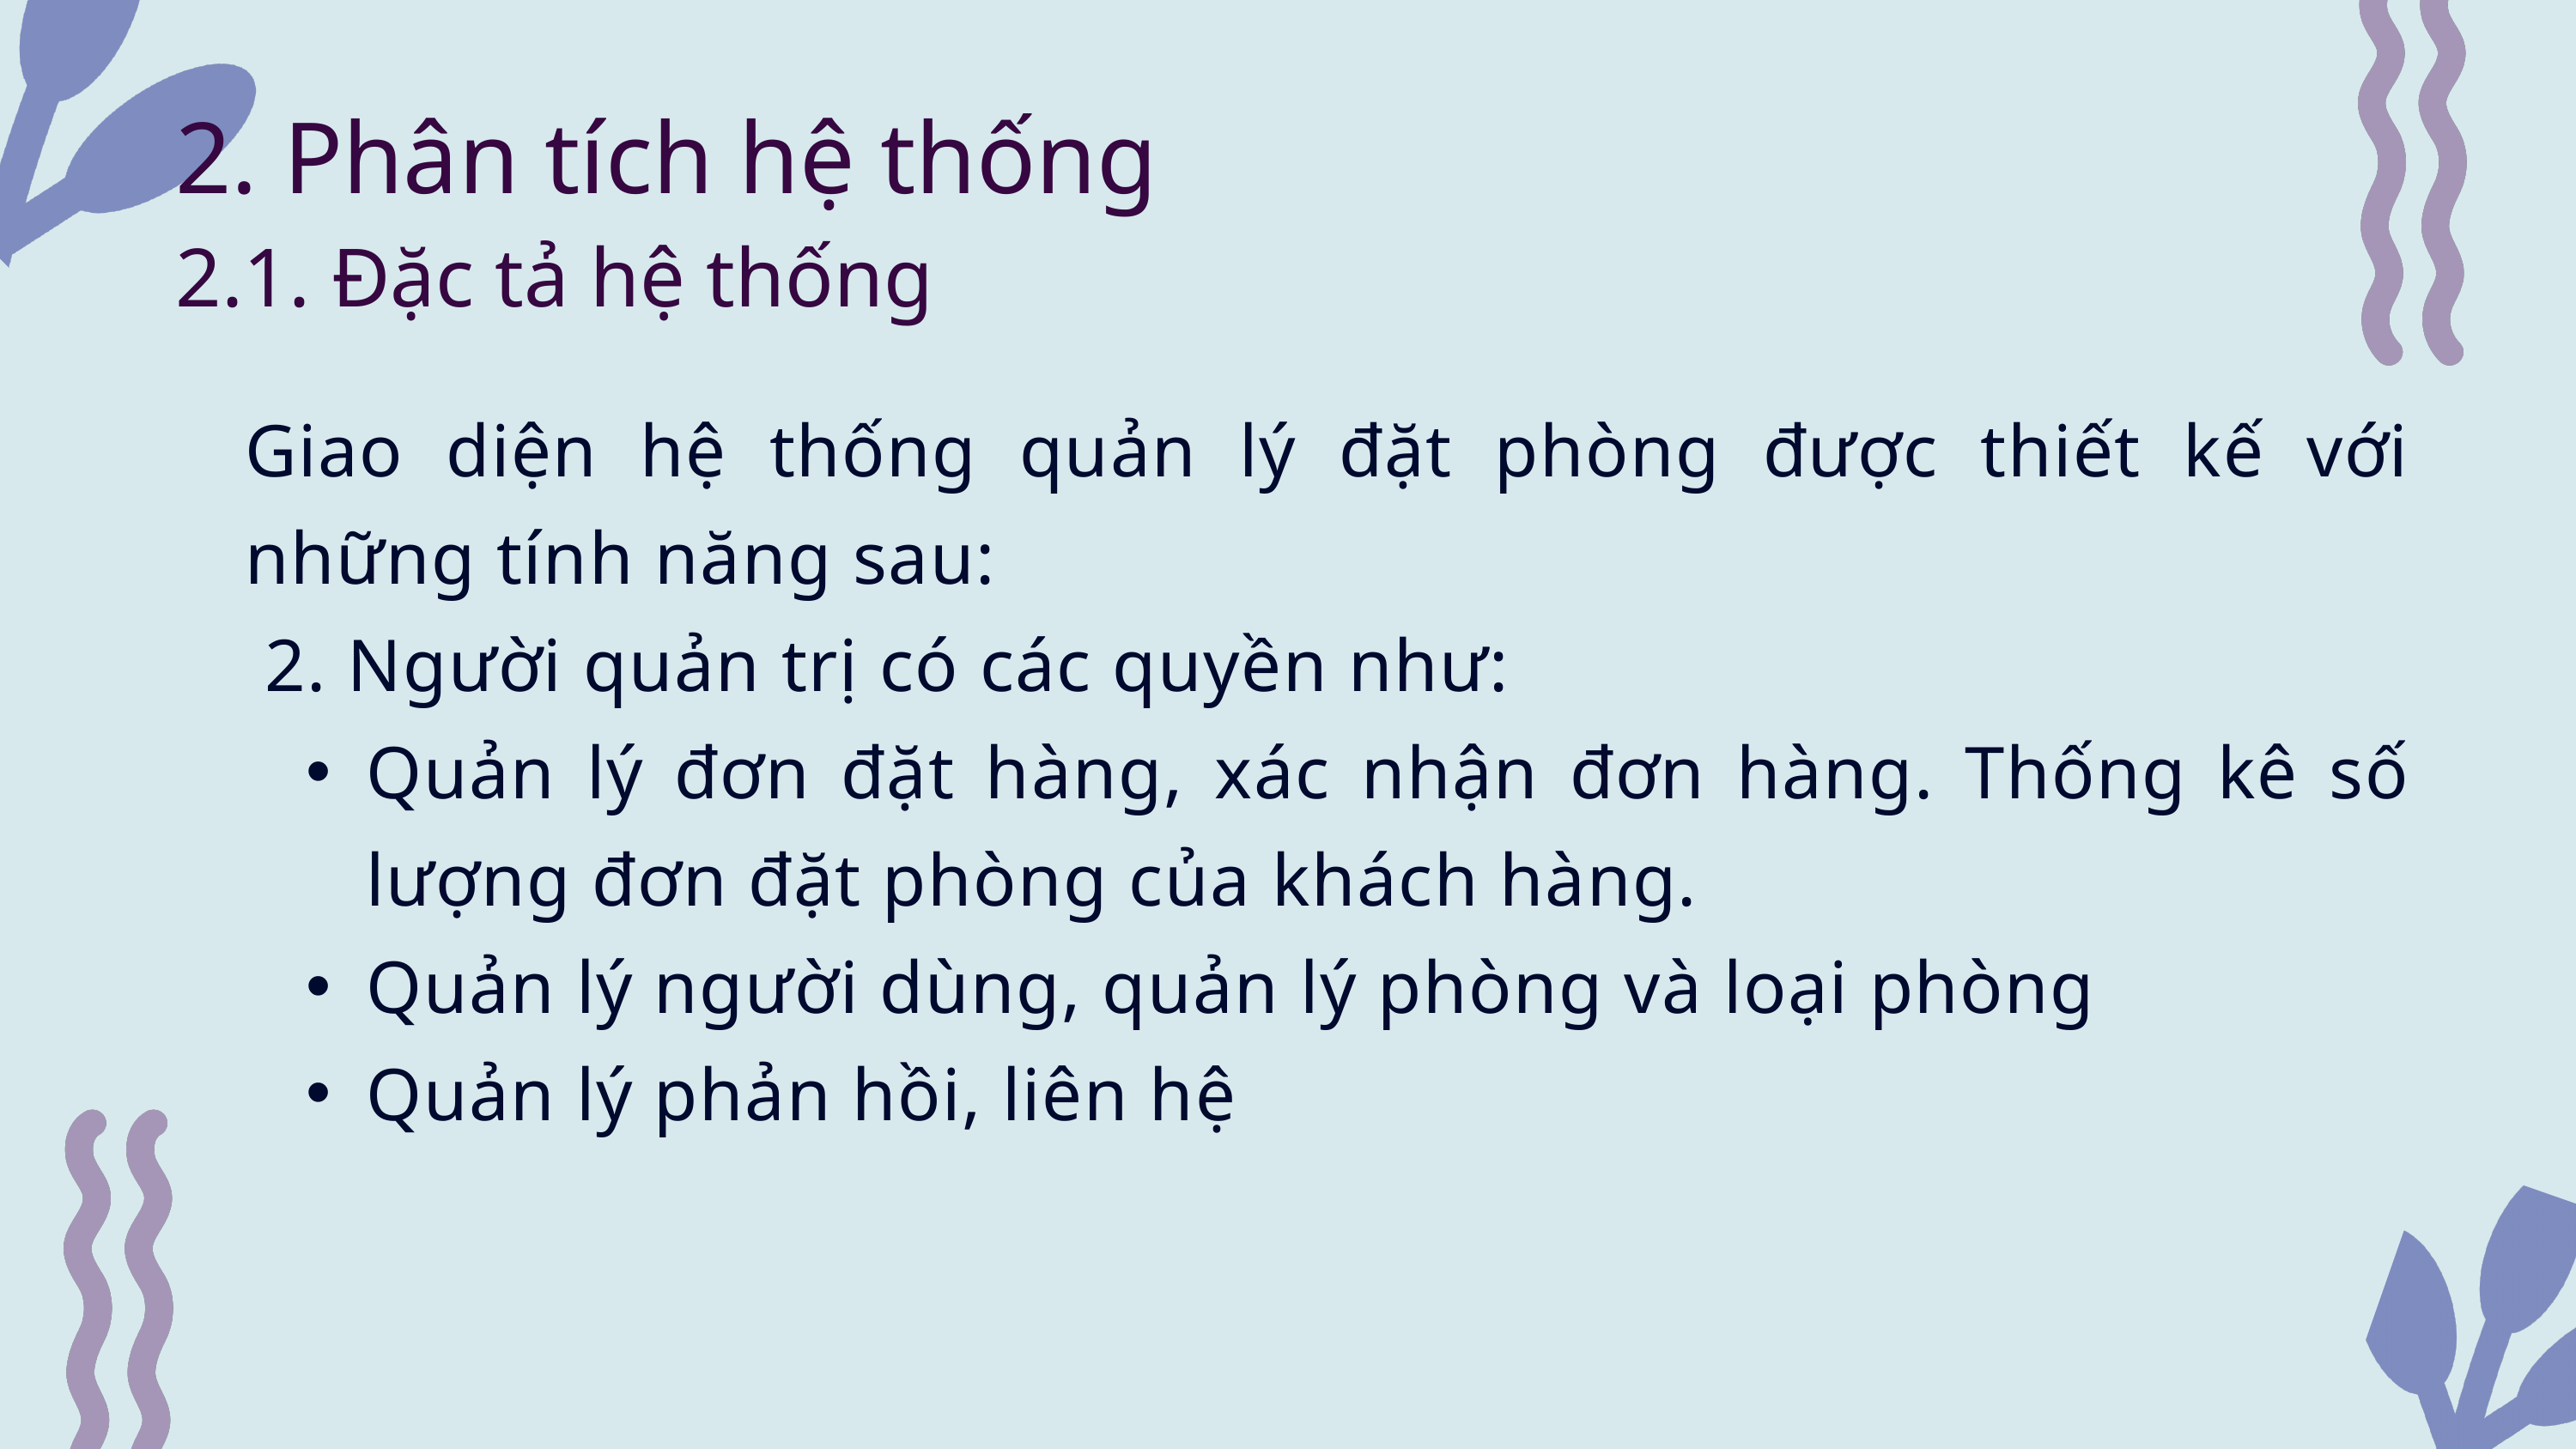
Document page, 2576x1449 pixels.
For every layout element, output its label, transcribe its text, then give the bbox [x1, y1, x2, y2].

text_box [62, 1107, 176, 1449]
text_box Giao diện hệ thống quản lý đặt phòng được thiết kế với những tính năng sau: 2. Người quản trị có các quyền như: Quản lý đơn đặt hàng, xác nhận đơn hàng. Thống kê số lượng đơn đặt phòng của khách hàng. Quản lý người dùng, quản lý phòng và loại phòng Quản lý phản hồi, liên hệ [245, 384, 2413, 1136]
text_box [2356, 0, 2470, 366]
text_box 2.1. Đặc tả hệ thống [175, 209, 1161, 323]
text_box 2. Phân tích hệ thống [175, 57, 1823, 214]
text_box [2336, 1153, 2576, 1449]
text_box [0, 0, 237, 318]
